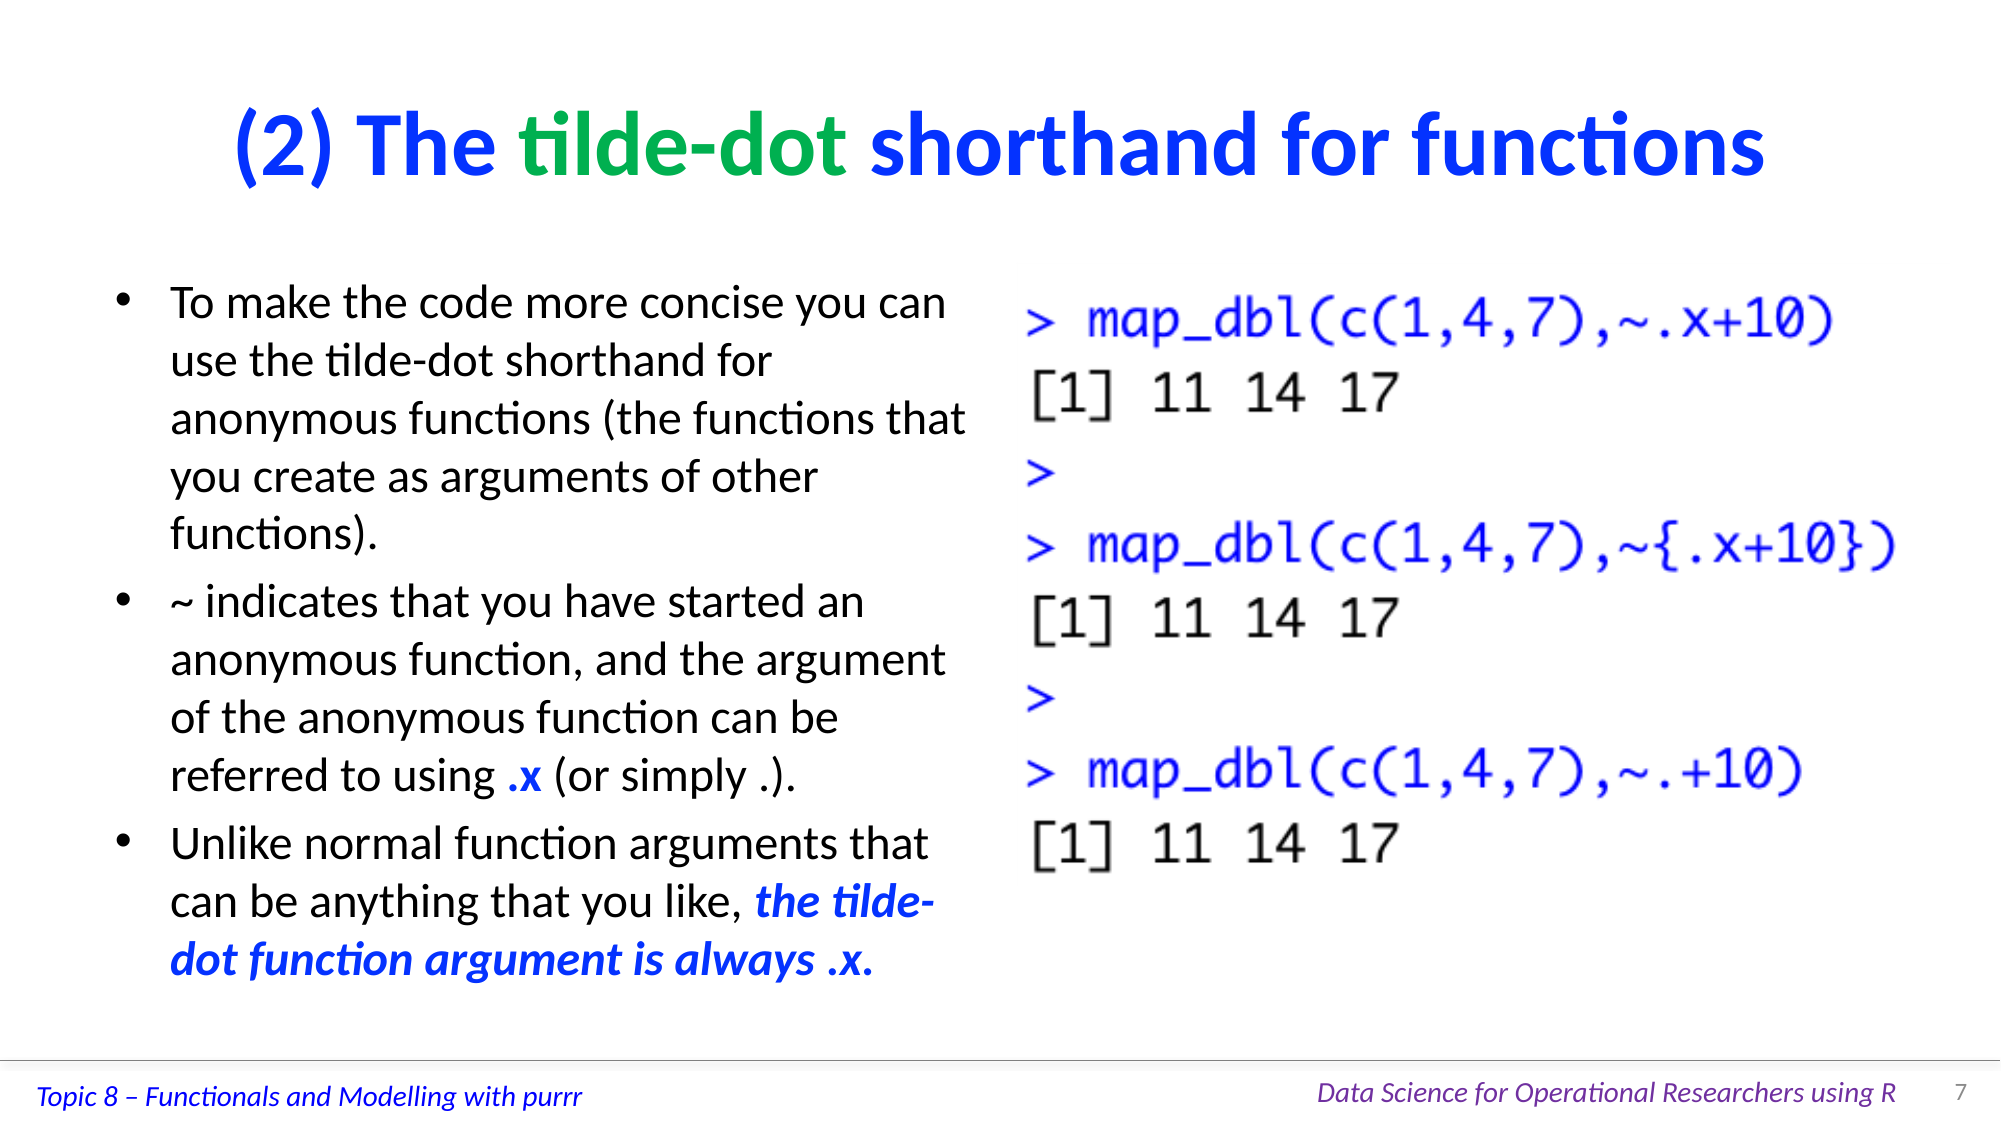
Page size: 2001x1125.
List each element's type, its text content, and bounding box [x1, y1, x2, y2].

title (2) The tilde-dot shorthand for functions [99, 45, 1900, 233]
list To make the code more concise you can use the tilde-dot shorthand for anonymous functions (the functions that you create as arguments of other functions). ~ indicates that you have started an anonymous function, and the argument of the anonymous function can be referred to using .x (or simply .). Unlike normal function arguments that can be anything that you like, the tilde-dot function argument is always .x. [99, 262, 984, 1005]
slide_number 7 [1899, 1060, 1983, 1120]
picture [1016, 262, 1951, 886]
